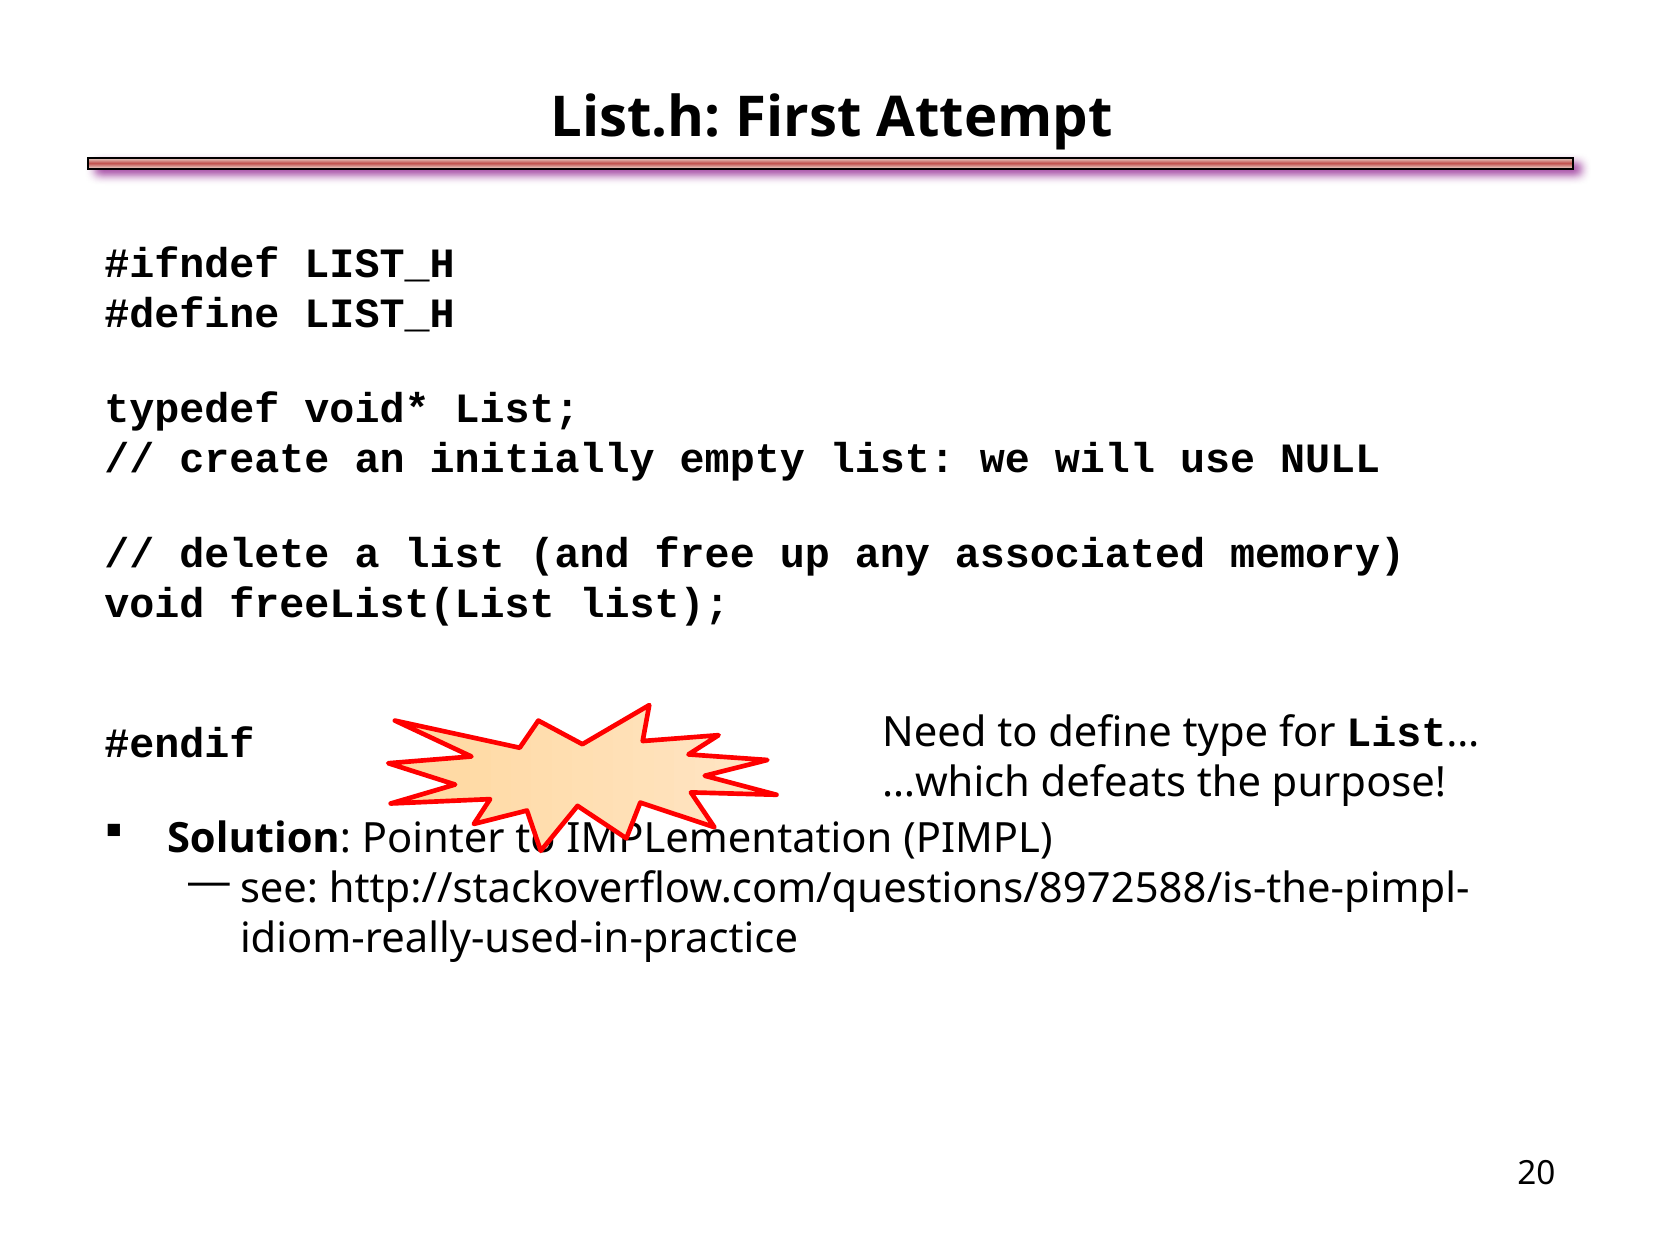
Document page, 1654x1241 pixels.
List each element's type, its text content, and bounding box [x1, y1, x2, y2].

text_box Need to define type for List… …which defeats the purpose! [867, 697, 1481, 813]
text_box <number> [1227, 1142, 1572, 1226]
text_box #ifndef LIST_H #define LIST_H typedef void* List; // create an initially empty list: we will use NULL // delete a list (and free up any associated memory) void freeList(List list); #endif Solution: Pointer to IMPLementation (PIMPL) see: http://stackoverflow.com/questions/8972588/is-the-pimpl-idiom-really-used-in-practice [87, 182, 1571, 1131]
text_box [388, 705, 777, 851]
text_box List.h: First Attempt [87, 72, 1576, 156]
